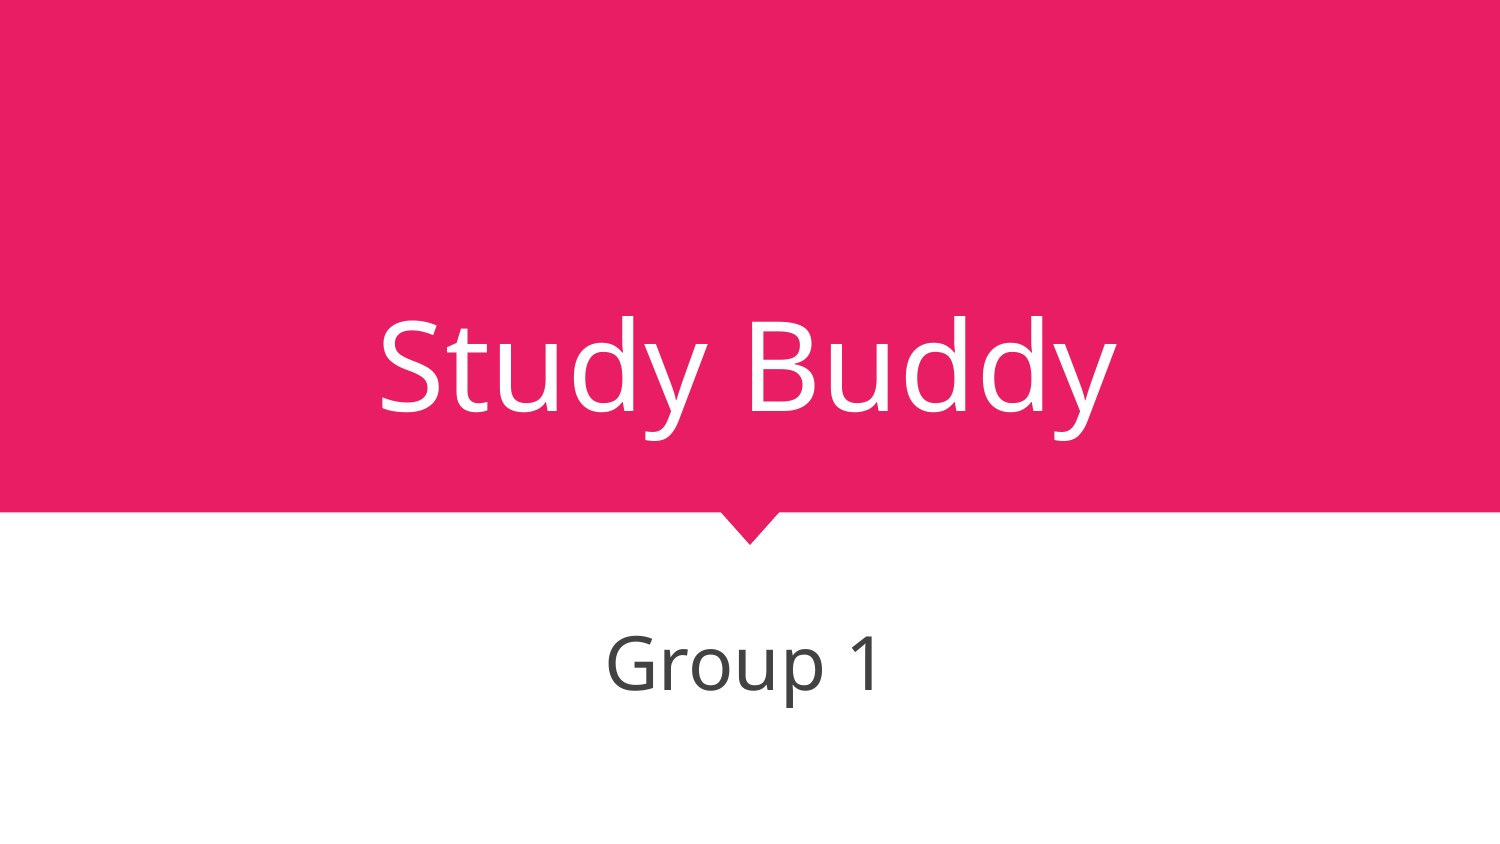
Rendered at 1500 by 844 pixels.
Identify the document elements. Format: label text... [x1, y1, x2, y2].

subtitle Group 1 [67, 557, 1427, 765]
title Study Buddy [67, 105, 1427, 452]
